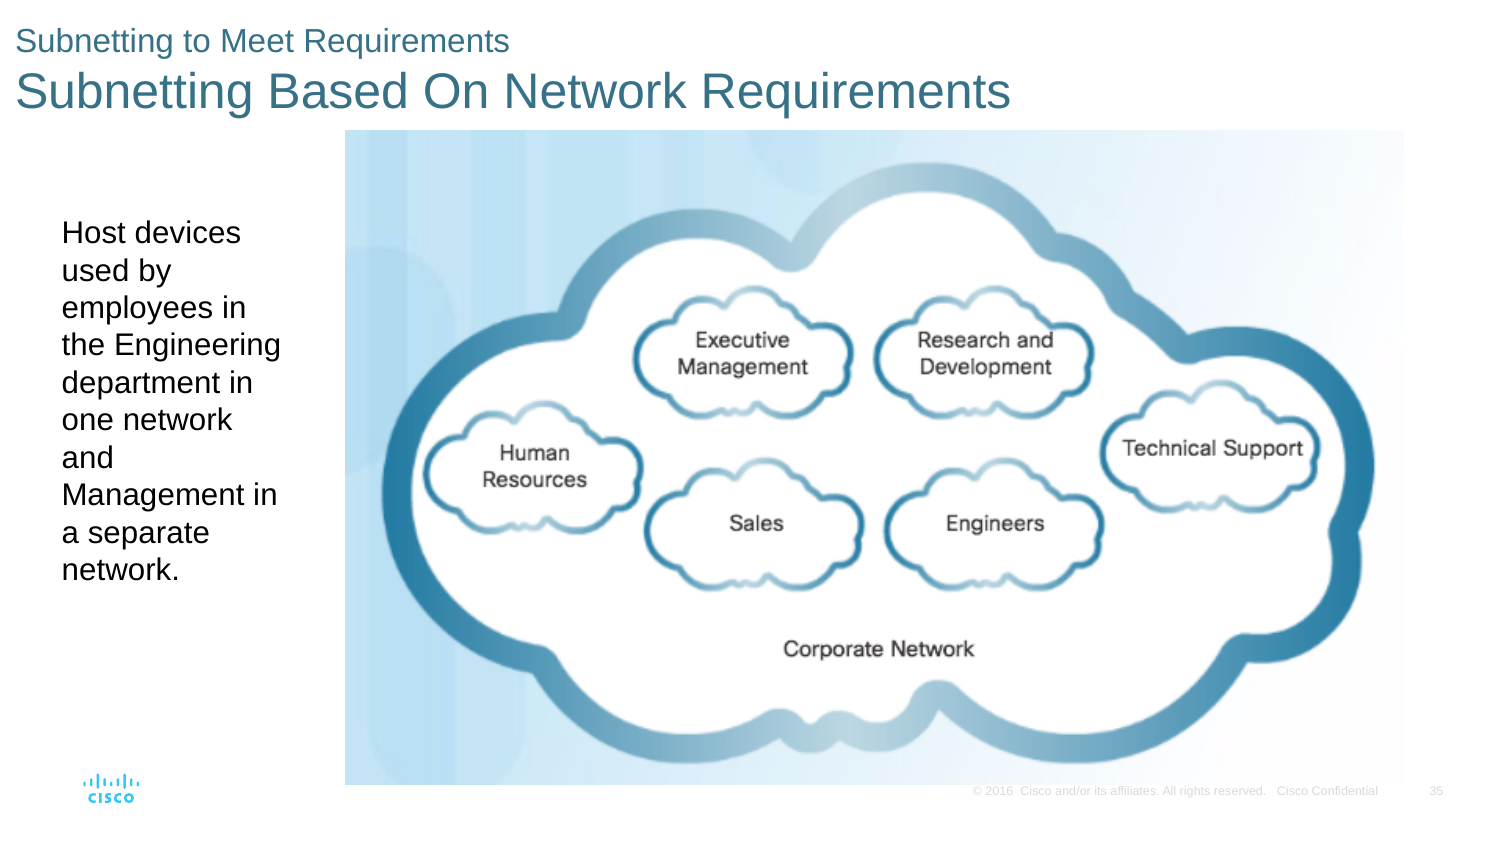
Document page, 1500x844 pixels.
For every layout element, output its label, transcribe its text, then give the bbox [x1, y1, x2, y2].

title Subnetting to Meet Requirements Subnetting Based On Network Requirements [0, 6, 1500, 131]
picture [345, 130, 1404, 785]
text_box Host devices used by employees in the Engineering department in one network and Management in a separate network. [46, 204, 299, 595]
